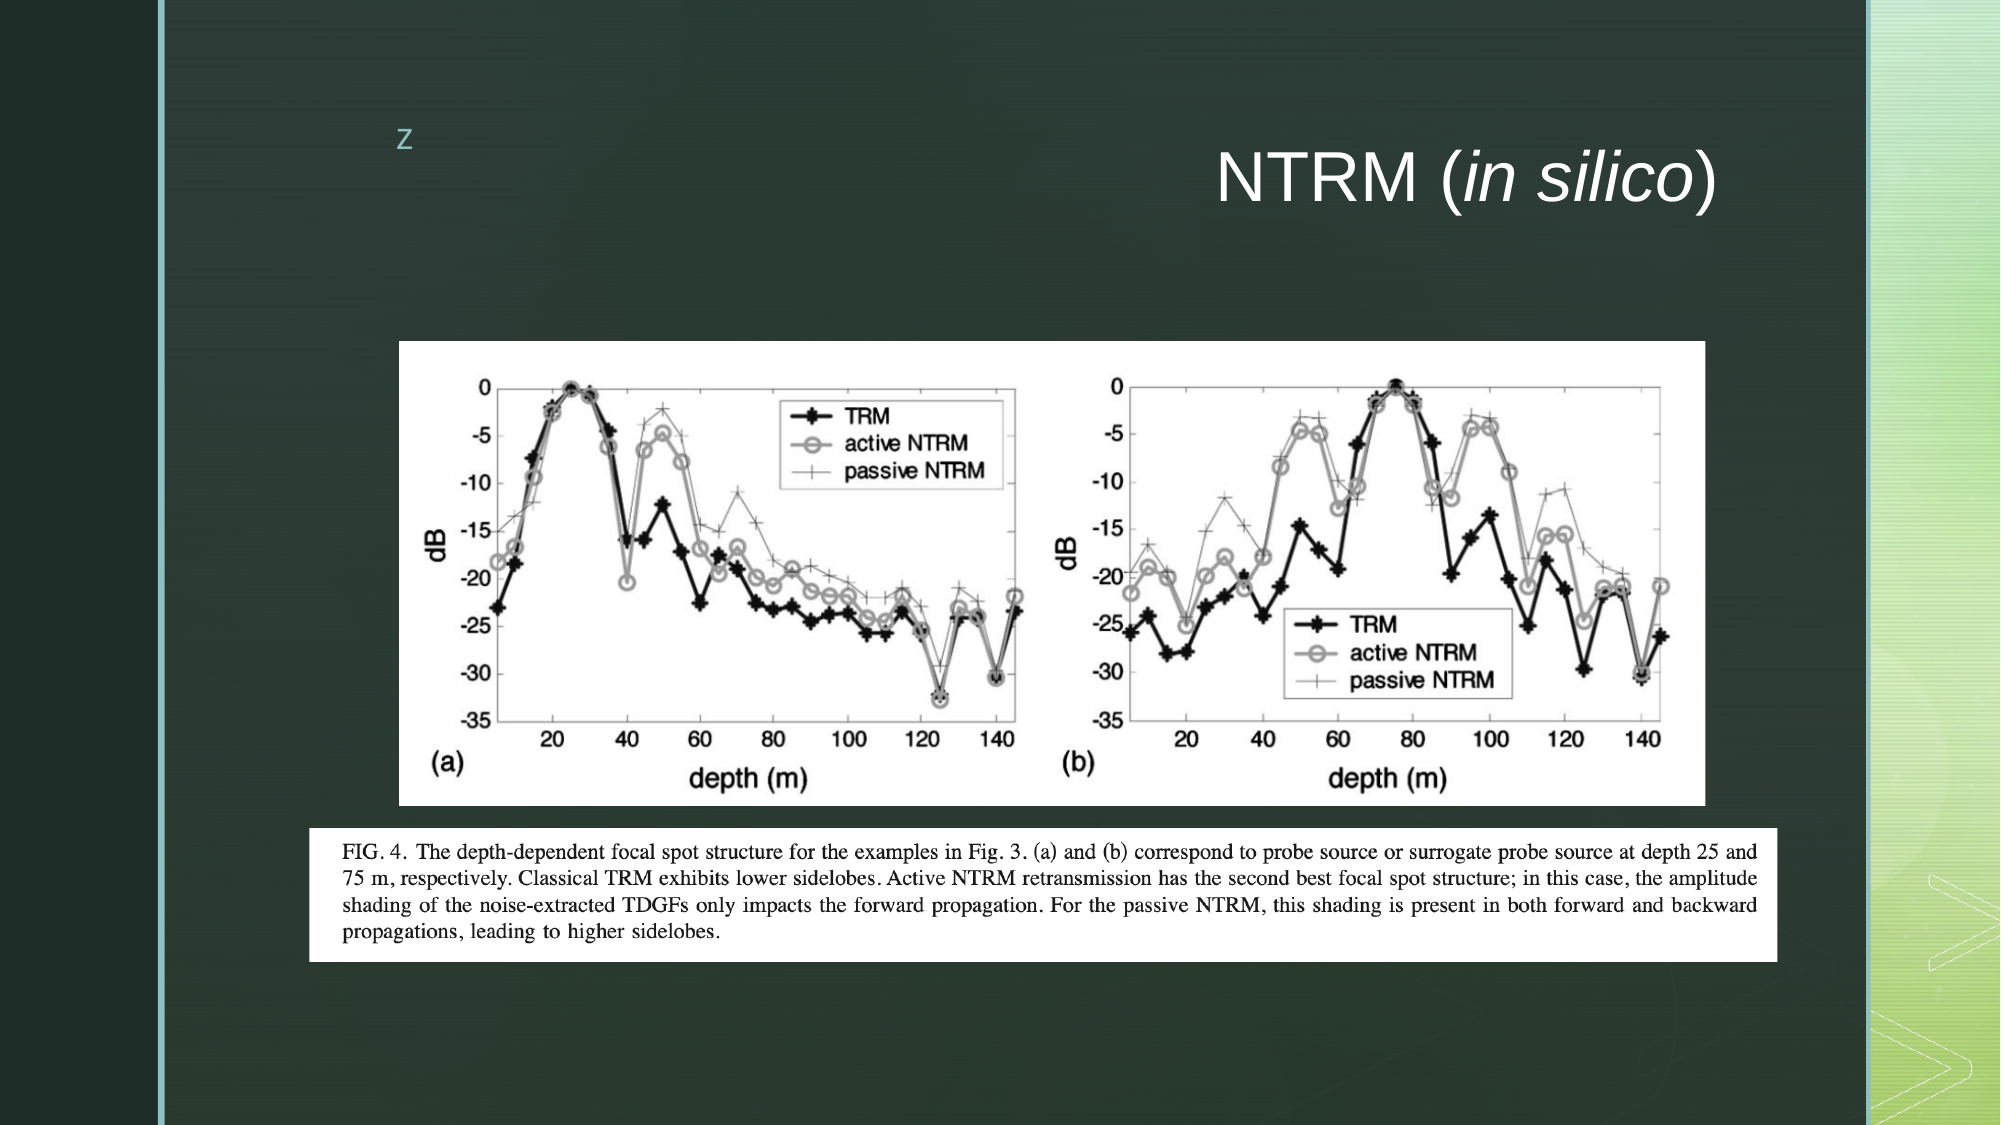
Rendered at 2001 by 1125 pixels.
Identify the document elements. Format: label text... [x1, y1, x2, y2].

title NTRM (in silico) [428, 132, 1734, 310]
picture [1871, 0, 2001, 1125]
picture [309, 828, 1778, 962]
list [398, 341, 1706, 806]
